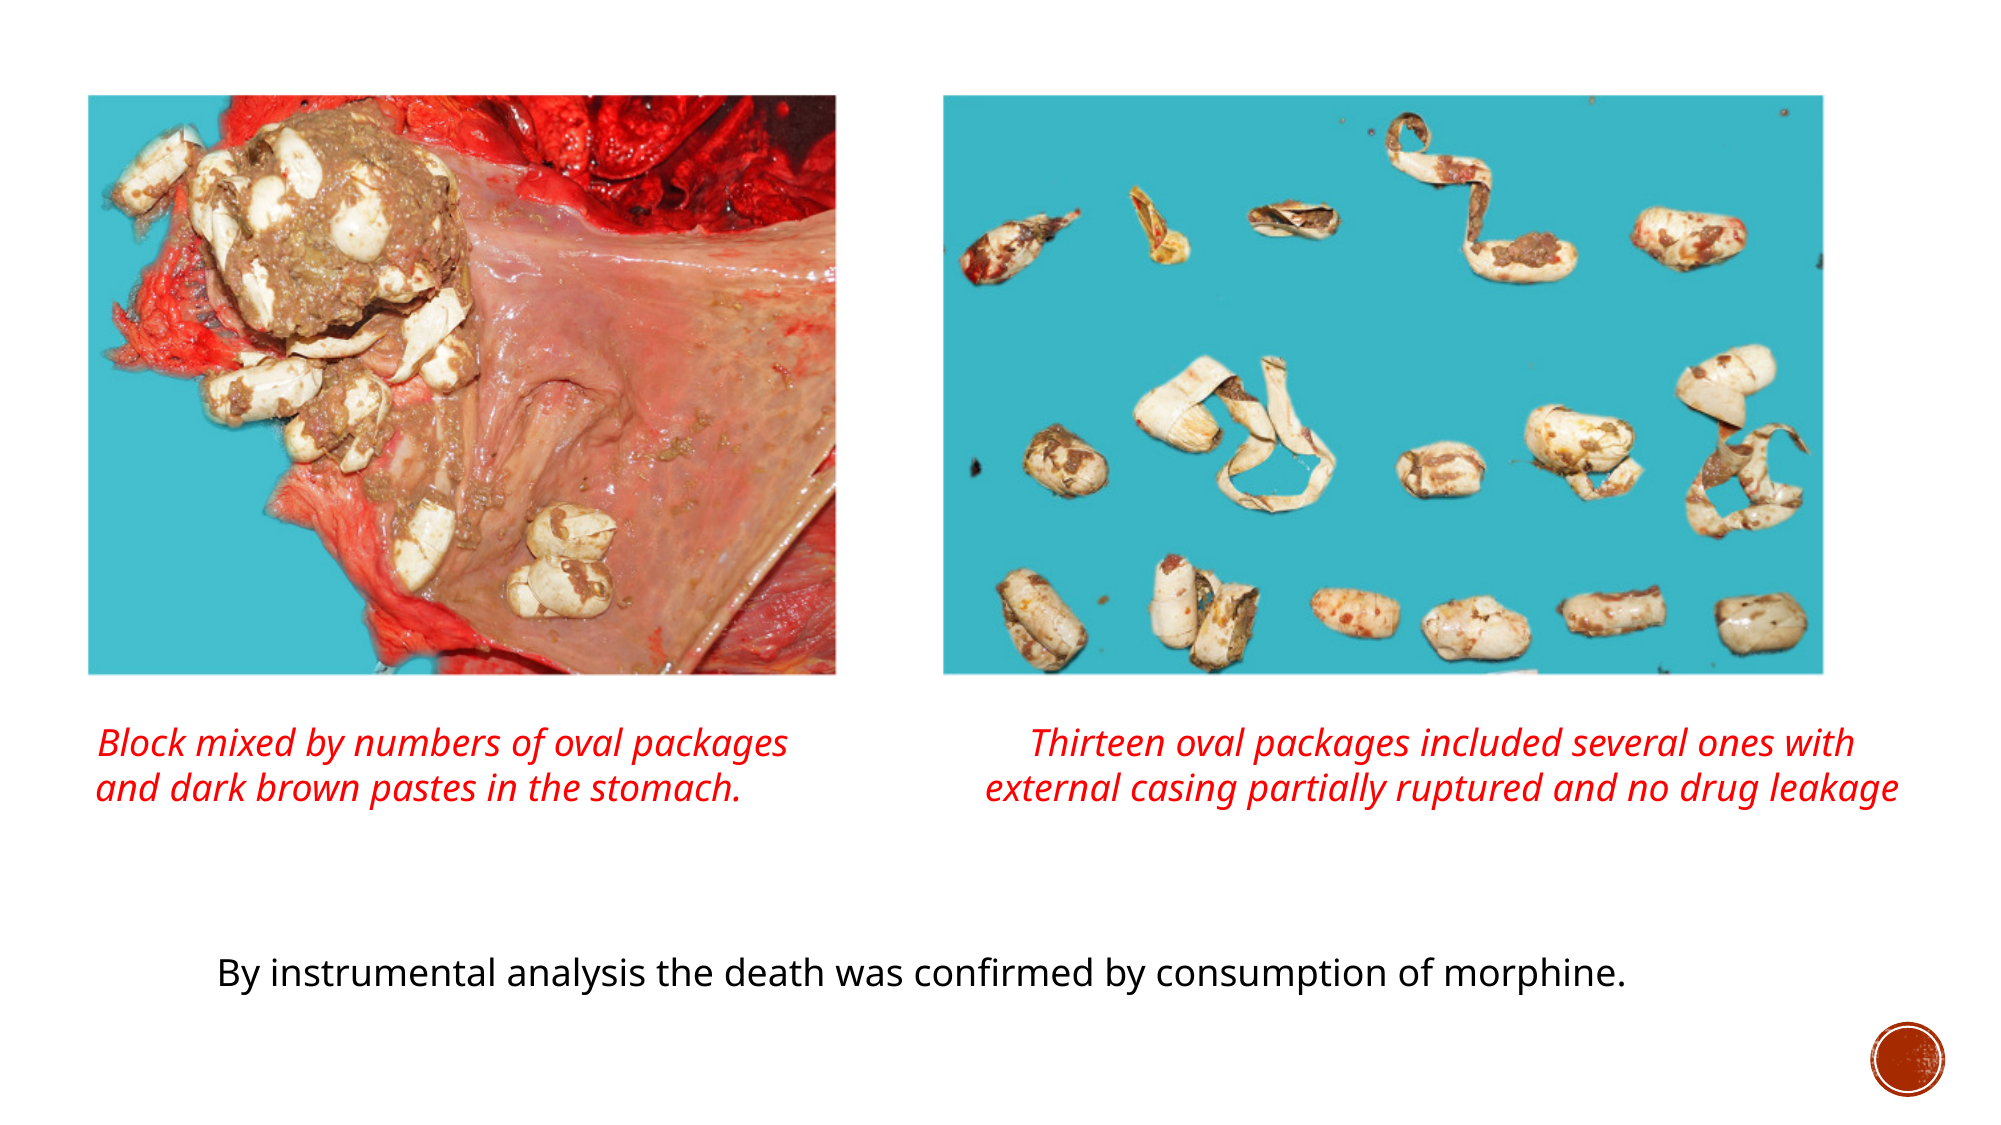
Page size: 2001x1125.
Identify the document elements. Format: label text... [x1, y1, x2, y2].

picture [942, 94, 1826, 677]
text_box Thirteen oval packages included several ones with external casing partially ruptured and no drug leakage [942, 711, 1943, 817]
text_box Block mixed by numbers of oval packages and dark brown pastes in the stomach. [0, 711, 838, 817]
text_box By instrumental analysis the death was confirmed by consumption of morphine. [201, 941, 1826, 1001]
picture [87, 94, 838, 677]
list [91, 98, 837, 674]
